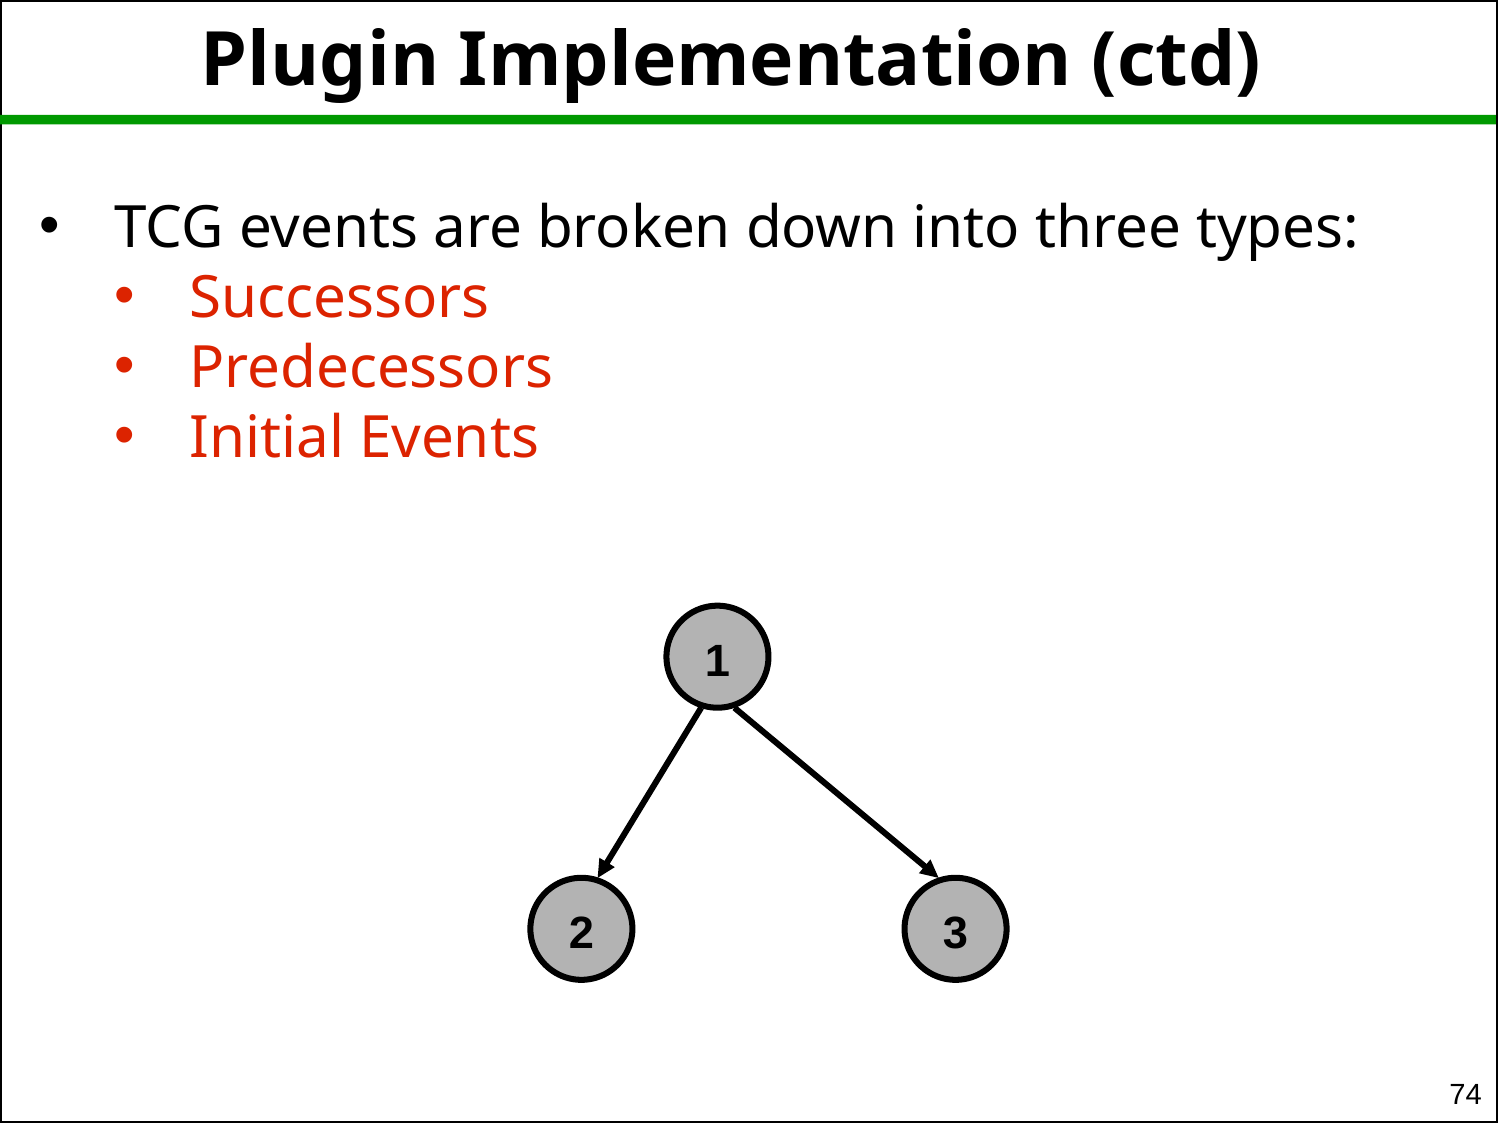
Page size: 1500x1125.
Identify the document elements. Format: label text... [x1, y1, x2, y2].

text_box [734, 707, 939, 878]
text_box [597, 707, 702, 878]
slide_number 74 [1184, 1077, 1498, 1118]
text_box 1 [666, 605, 769, 708]
text_box 2 [530, 877, 633, 980]
text_box 3 [904, 877, 1007, 980]
text_box TCG events are broken down into three types: Successors Predecessors Initial Events [39, 145, 1444, 510]
text_box Plugin Implementation (ctd) [39, 0, 1424, 105]
